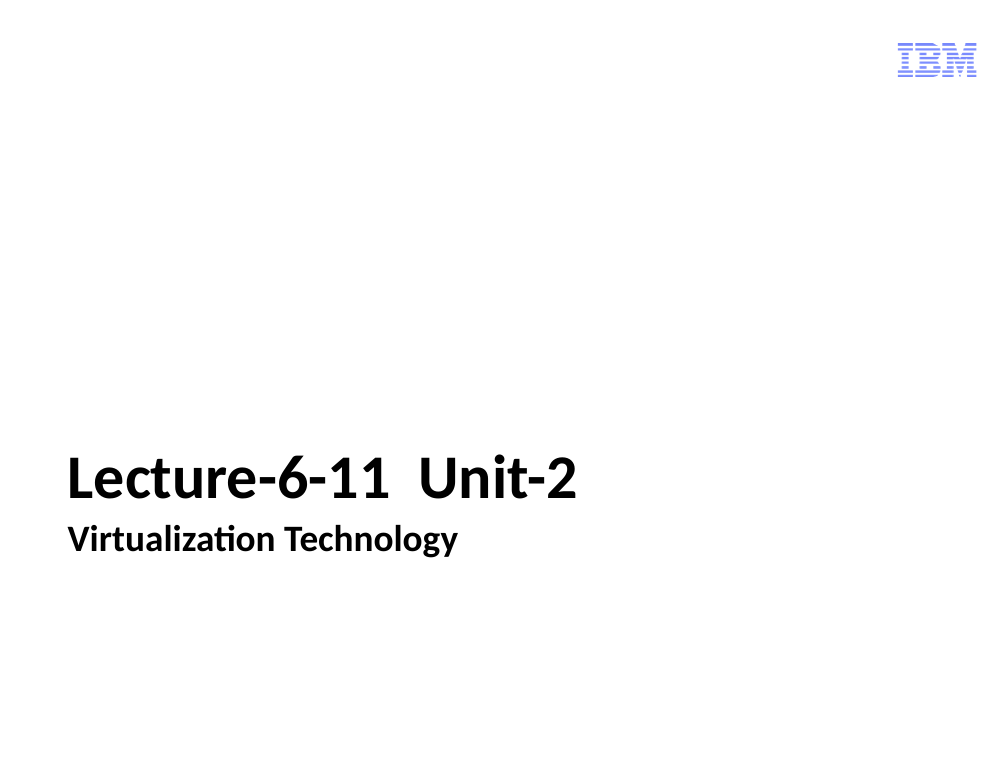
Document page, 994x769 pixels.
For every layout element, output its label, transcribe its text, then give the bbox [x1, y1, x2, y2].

title Lecture-6-11 Unit-2 [67, 436, 925, 512]
list Virtualization Technology [67, 514, 925, 683]
picture [897, 43, 977, 77]
